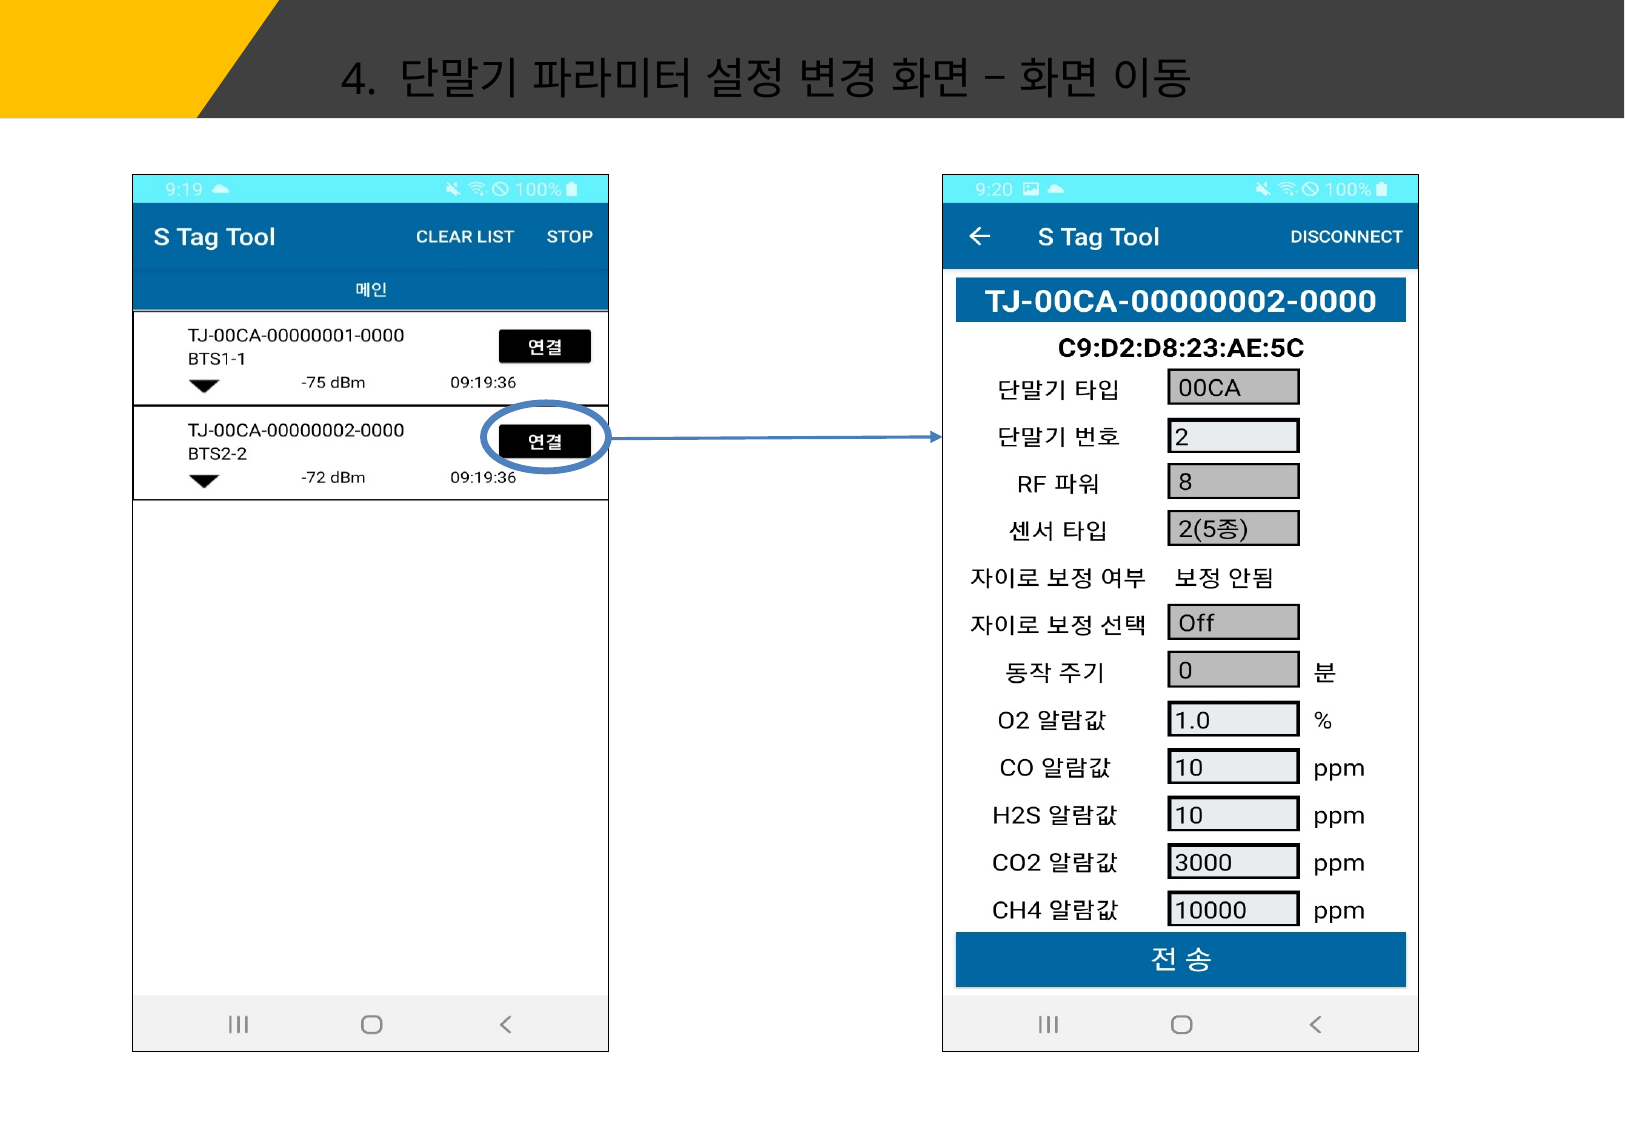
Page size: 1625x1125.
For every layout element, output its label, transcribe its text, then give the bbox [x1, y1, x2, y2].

picture [132, 205, 609, 1052]
title 4. 단말기 파라미터 설정 변경 화면 – 화면 이동 [36, 43, 1498, 175]
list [942, 174, 1419, 1052]
picture [132, 174, 609, 202]
